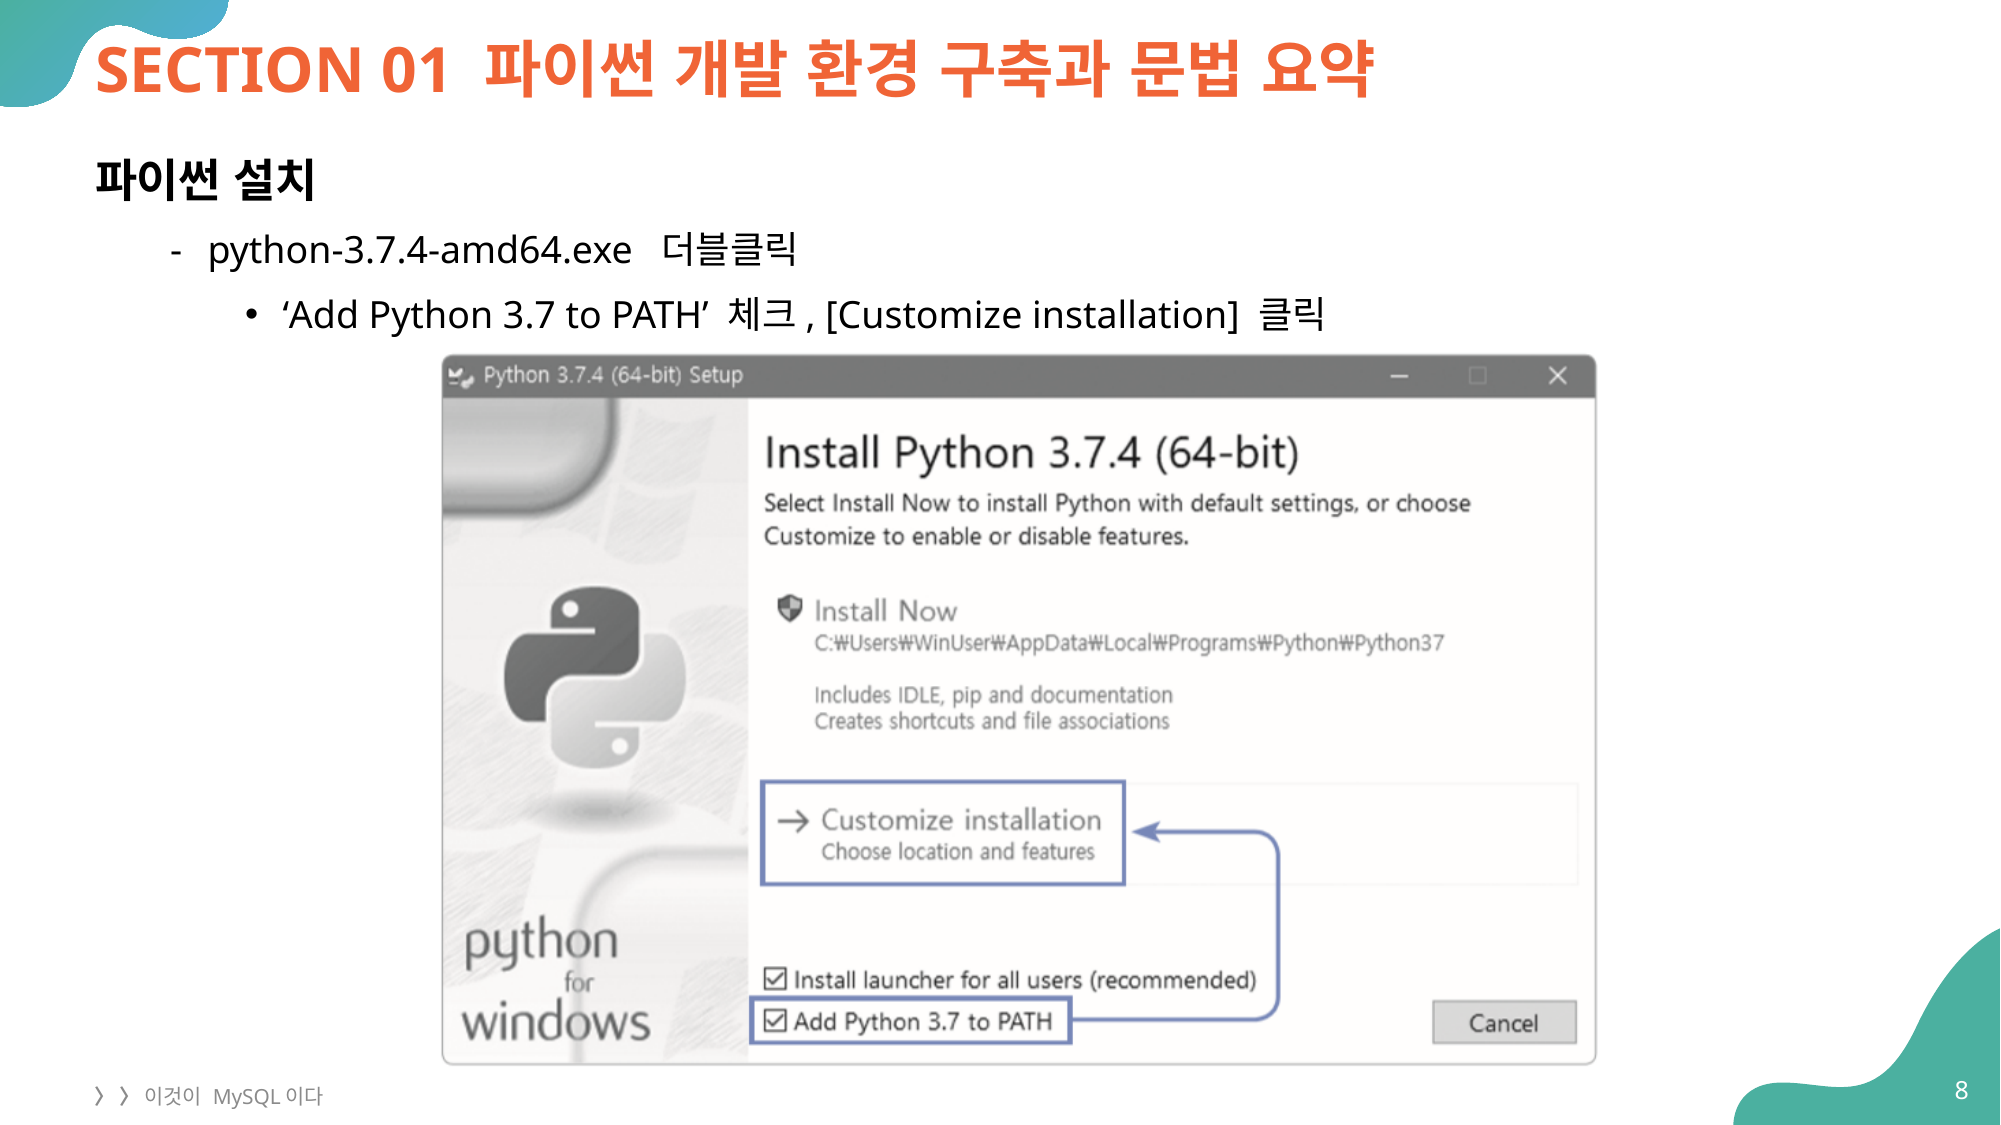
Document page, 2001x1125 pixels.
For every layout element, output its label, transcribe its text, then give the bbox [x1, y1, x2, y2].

slide_number 8 [1917, 1061, 1984, 1122]
footer 〉 〉 이것이 MySQL이다 [79, 1078, 755, 1114]
list 파이썬 설치 python-3.7.4-amd64.exe 더블클릭 ‘Add Python 3.7 to PATH’ 체크, [Customize installation] 클릭 [79, 133, 1931, 1062]
picture [435, 349, 1599, 1074]
title SECTION 01 파이썬 개발 환경 구축과 문법 요약 [79, 17, 1931, 128]
